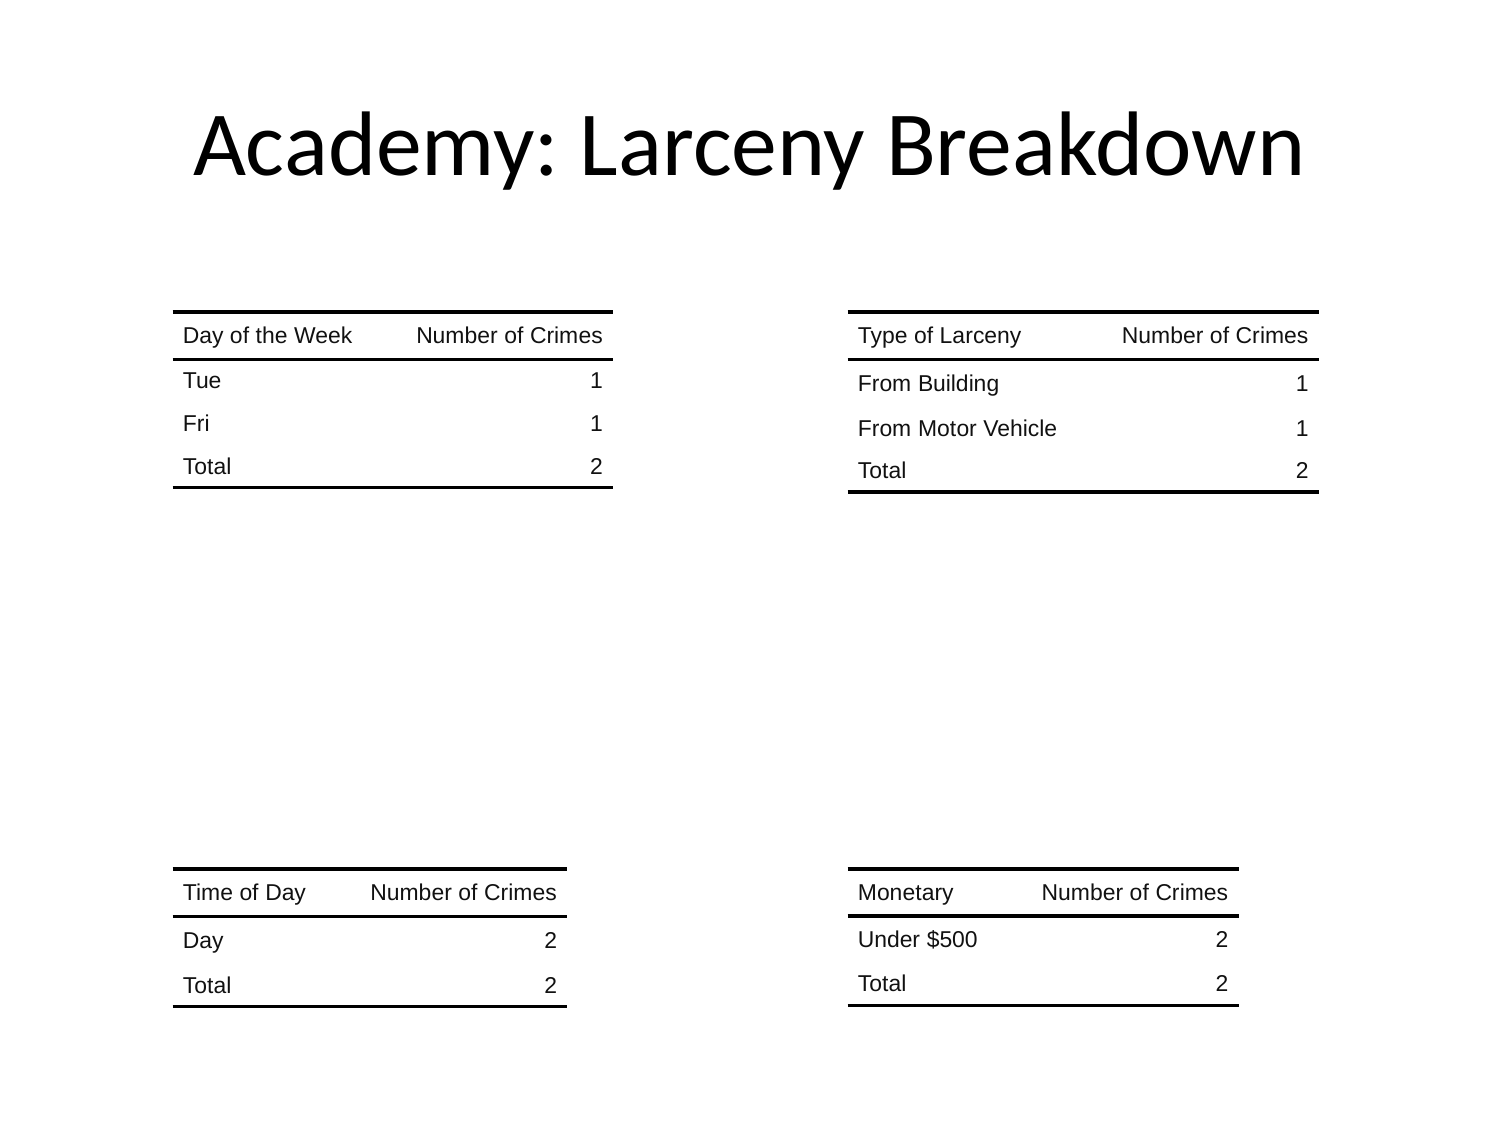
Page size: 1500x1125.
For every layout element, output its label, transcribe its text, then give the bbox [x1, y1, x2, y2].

table_cell Total [848, 963, 1010, 1004]
table_cell 2 [1090, 449, 1319, 490]
table_header Type of Larceny [848, 314, 1090, 358]
table_cell Fri [173, 402, 385, 445]
title Academy: Larceny Breakdown [75, 45, 1425, 233]
table_cell 2 [385, 445, 613, 486]
table_cell 1 [1090, 361, 1319, 407]
table_cell 1 [1090, 407, 1319, 449]
table_header Monetary [848, 871, 1010, 914]
table_header Number of Crimes [385, 314, 613, 358]
table_cell Total [173, 445, 385, 486]
table_header Time of Day [173, 871, 339, 915]
table_header Number of Crimes [339, 871, 567, 915]
table_header Day of the Week [173, 314, 385, 358]
table_cell Tue [173, 361, 385, 402]
table_cell 2 [1010, 963, 1239, 1004]
table_cell Total [173, 964, 339, 1005]
table_cell Total [848, 449, 1090, 490]
table_cell Day [173, 918, 339, 964]
table_cell 2 [339, 918, 567, 964]
table_cell 2 [339, 964, 567, 1005]
table_cell From Motor Vehicle [848, 407, 1090, 449]
table_cell 2 [1010, 918, 1239, 963]
table_cell From Building [848, 361, 1090, 407]
table_cell 1 [385, 361, 613, 402]
table_cell 1 [385, 402, 613, 445]
table_header Number of Crimes [1090, 314, 1319, 358]
table_cell Under $500 [848, 918, 1010, 963]
table_header Number of Crimes [1010, 871, 1239, 914]
